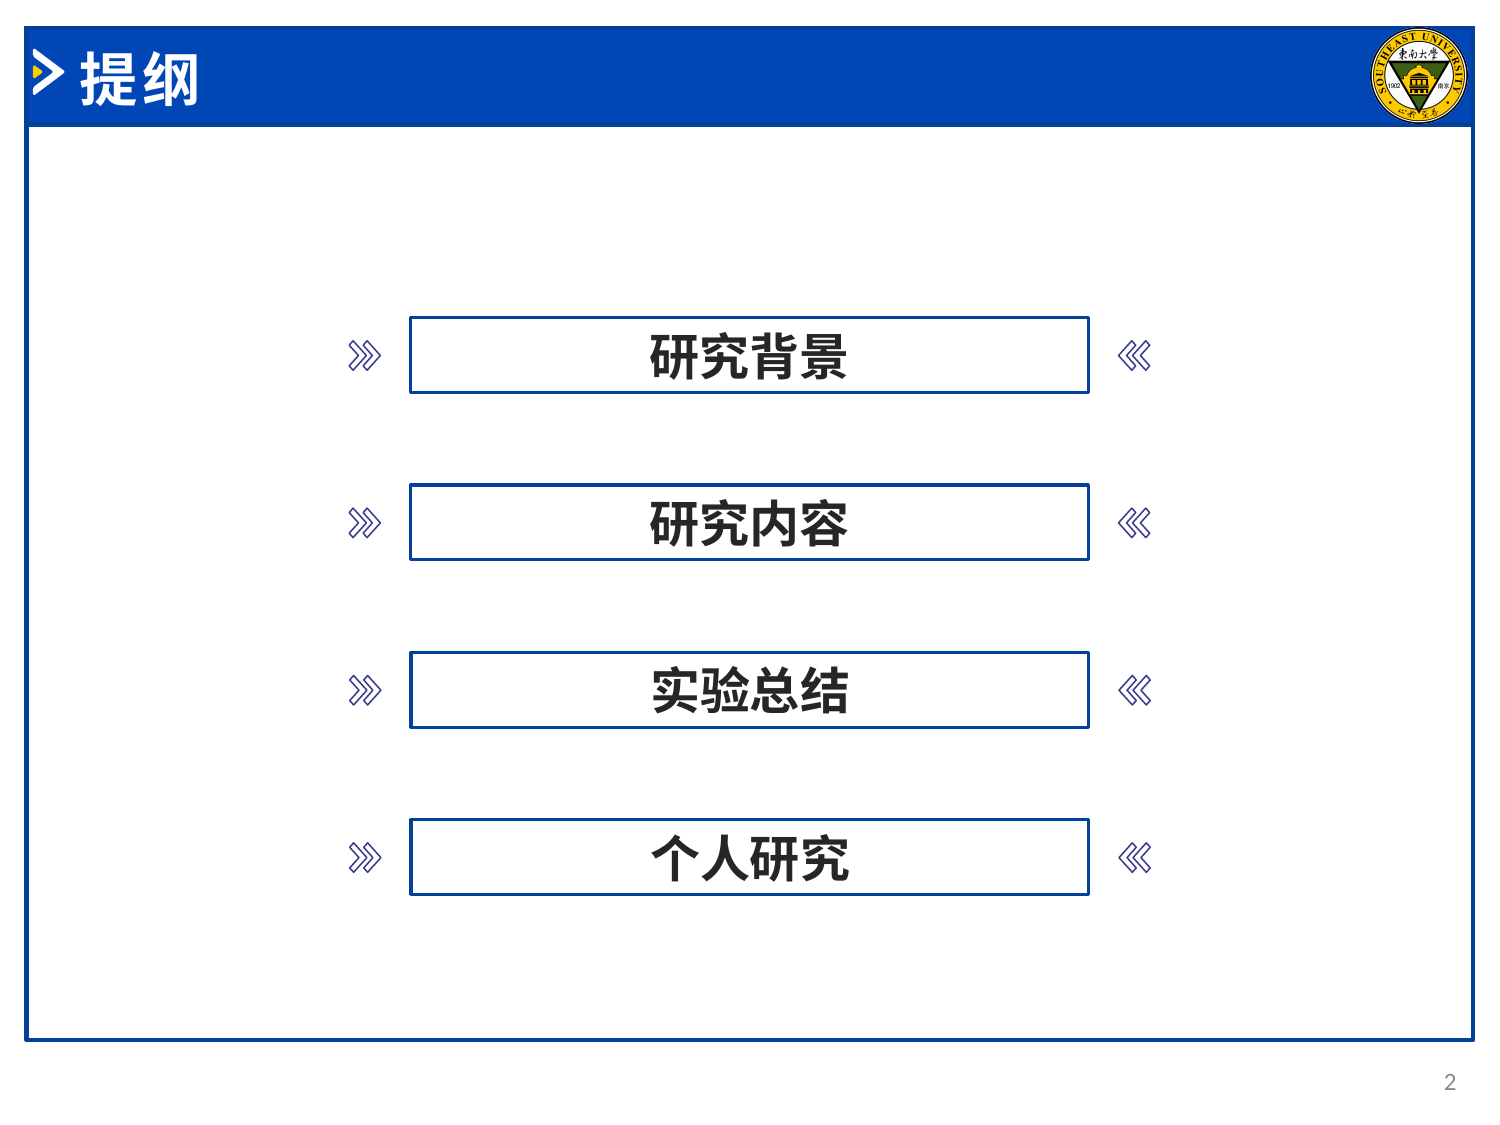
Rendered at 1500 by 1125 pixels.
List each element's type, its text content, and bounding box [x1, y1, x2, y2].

text_box [349, 842, 367, 873]
picture [1370, 27, 1468, 124]
text_box 个人研究 [410, 819, 1089, 895]
text_box [363, 842, 381, 873]
text_box [1133, 842, 1151, 873]
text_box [349, 317, 1151, 729]
text_box [1119, 842, 1137, 873]
title 提纲 [64, 35, 1307, 122]
slide_number 2 [1382, 1051, 1472, 1111]
